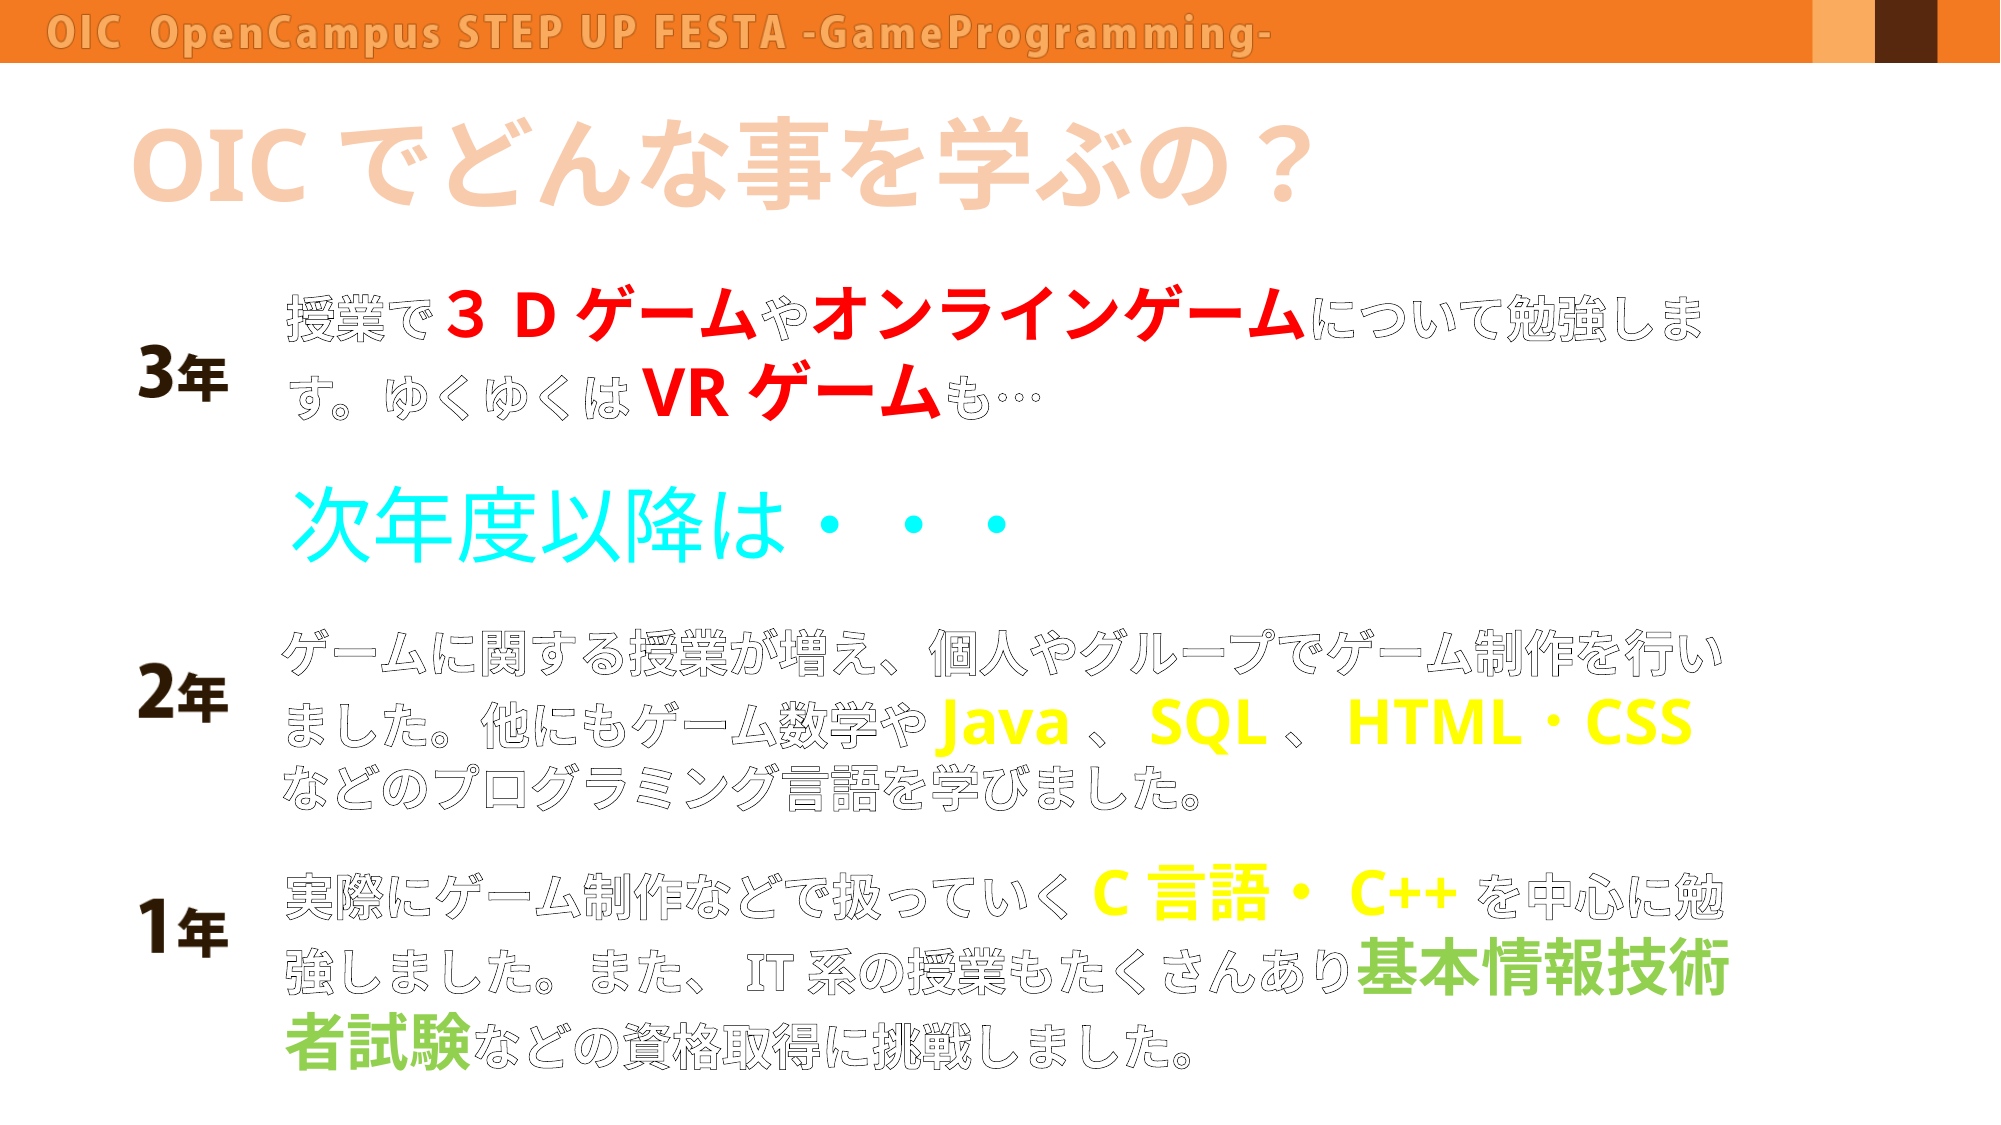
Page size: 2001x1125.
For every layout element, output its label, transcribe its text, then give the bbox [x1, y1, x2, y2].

text_box 次年度以降は・・・ [274, 465, 1054, 581]
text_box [139, 843, 1779, 1088]
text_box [138, 607, 1756, 827]
text_box OICでどんな事を学ぶの？ [113, 93, 1350, 229]
picture [0, 0, 2000, 63]
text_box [138, 267, 1756, 445]
